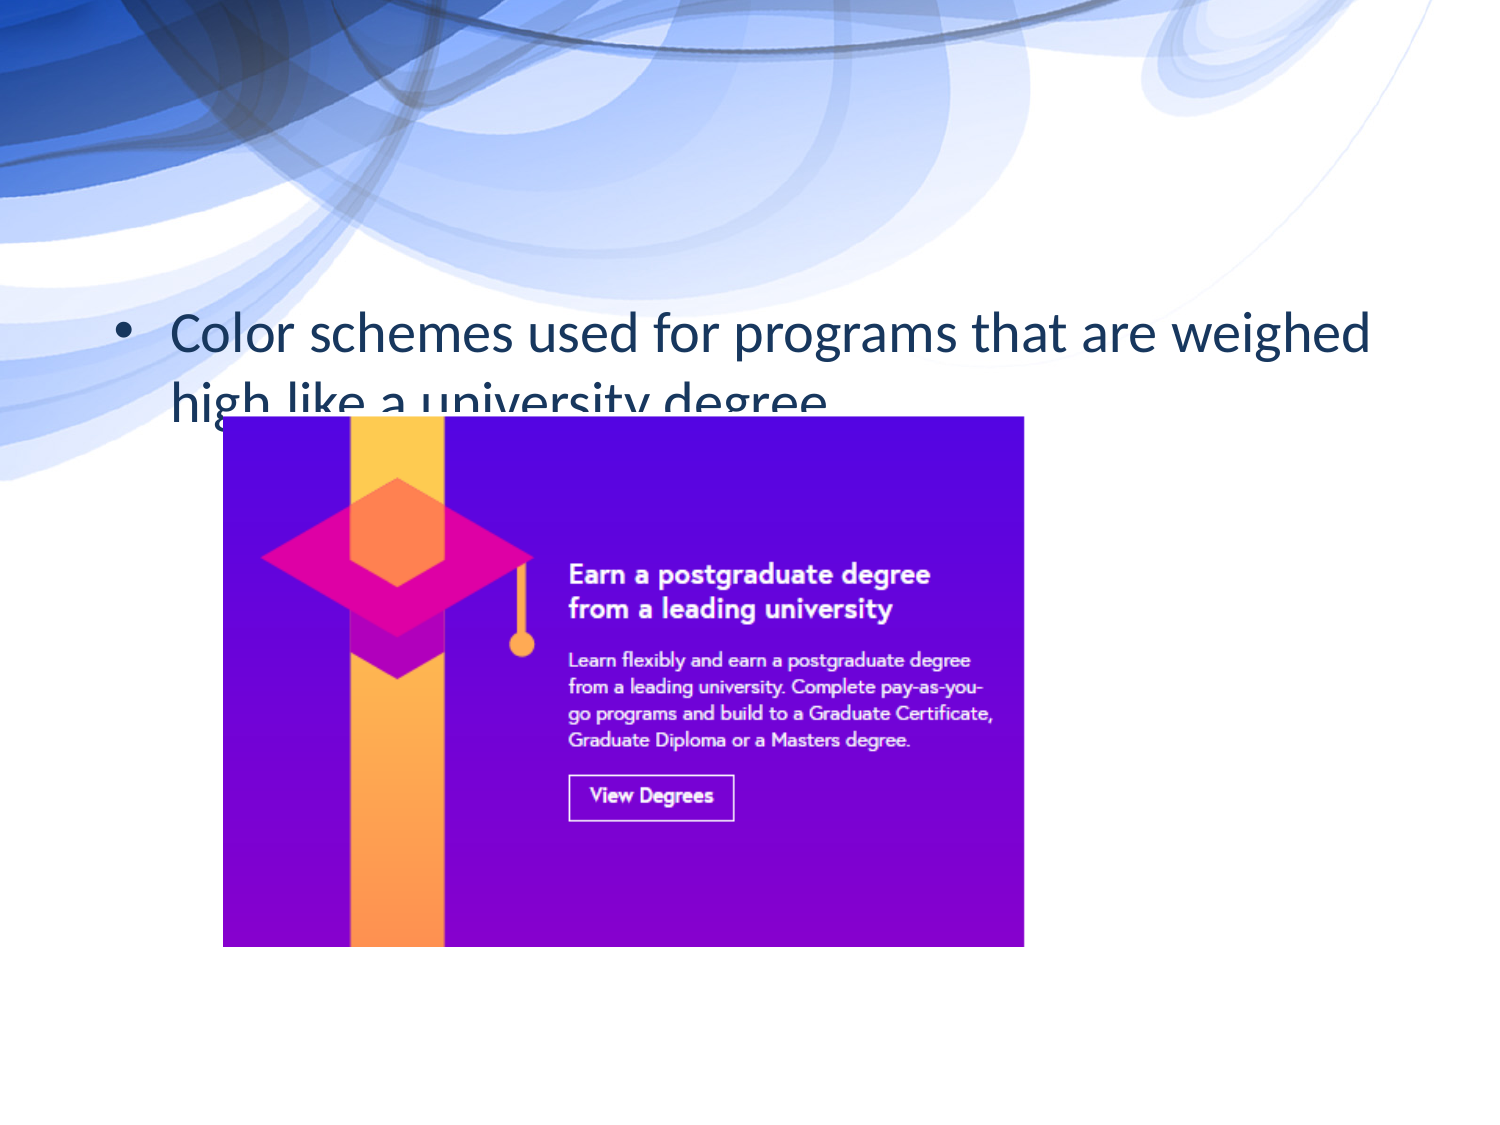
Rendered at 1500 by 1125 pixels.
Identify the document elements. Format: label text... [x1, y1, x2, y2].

list Color schemes used for programs that are weighed high,like a university degree. [98, 286, 1427, 1039]
picture [0, 0, 1500, 1125]
